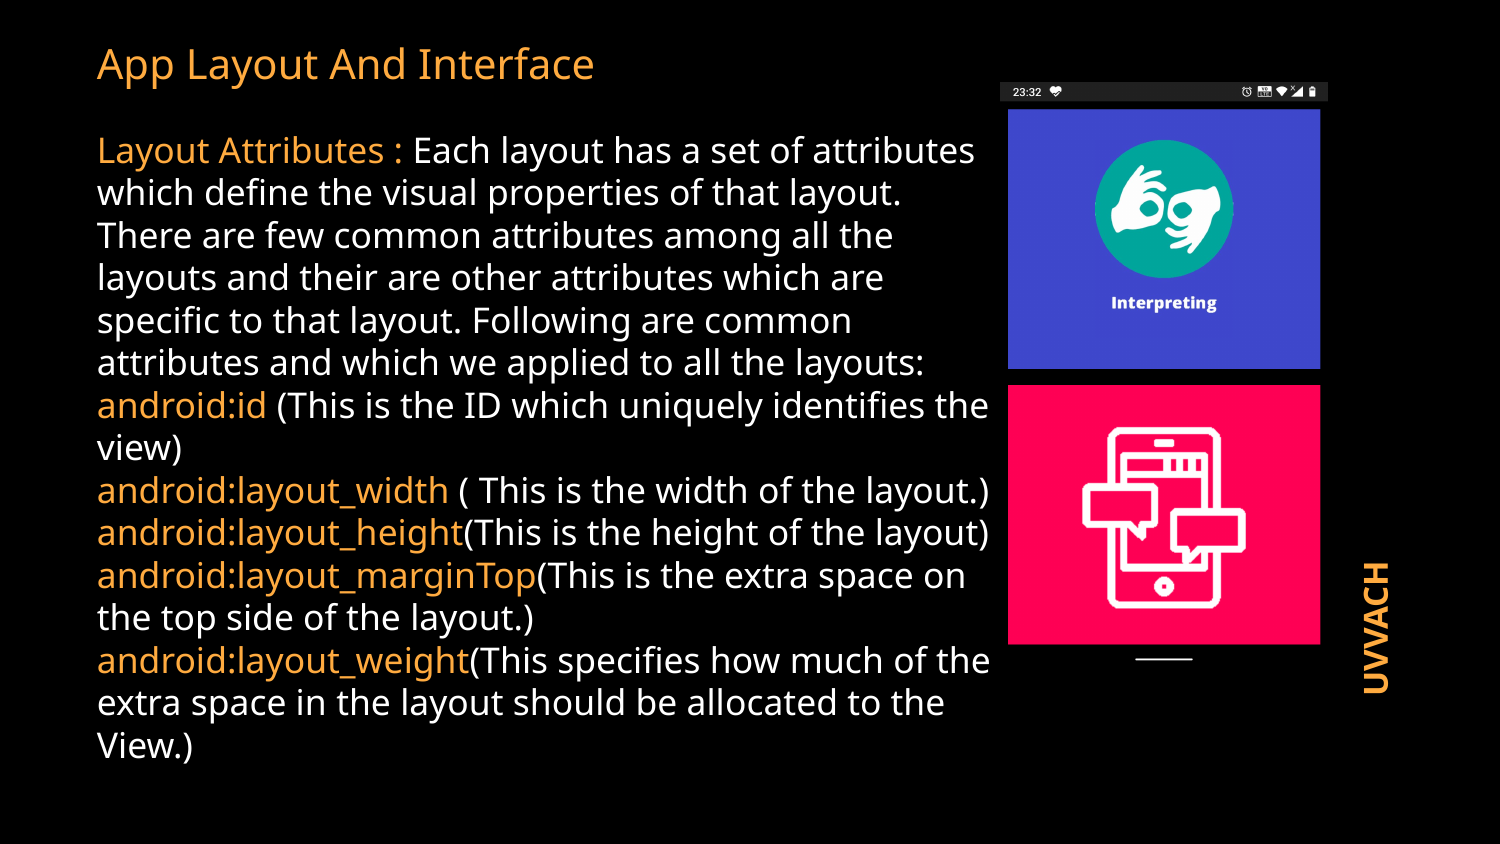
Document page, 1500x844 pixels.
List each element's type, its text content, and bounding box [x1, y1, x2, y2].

title UVVACH [1315, 82, 1410, 712]
list App Layout And Interface Layout Attributes : Each layout has a set of attributes which define the visual properties of that layout. There are few common attributes among all the layouts and their are other attributes which are specific to that layout. Following are common attributes and which we applied to all the layouts: android:id (This is the ID which uniquely identifies the view) android:layout_width ( This is the width of the layout.) android:layout_height(This is the height of the layout) android:layout_marginTop(This is the extra space on the top side of the layout.) android:layout_weight(This specifies how much of the extra space in the layout should be allocated to the View.) [60, 22, 1012, 745]
picture [999, 81, 1328, 665]
